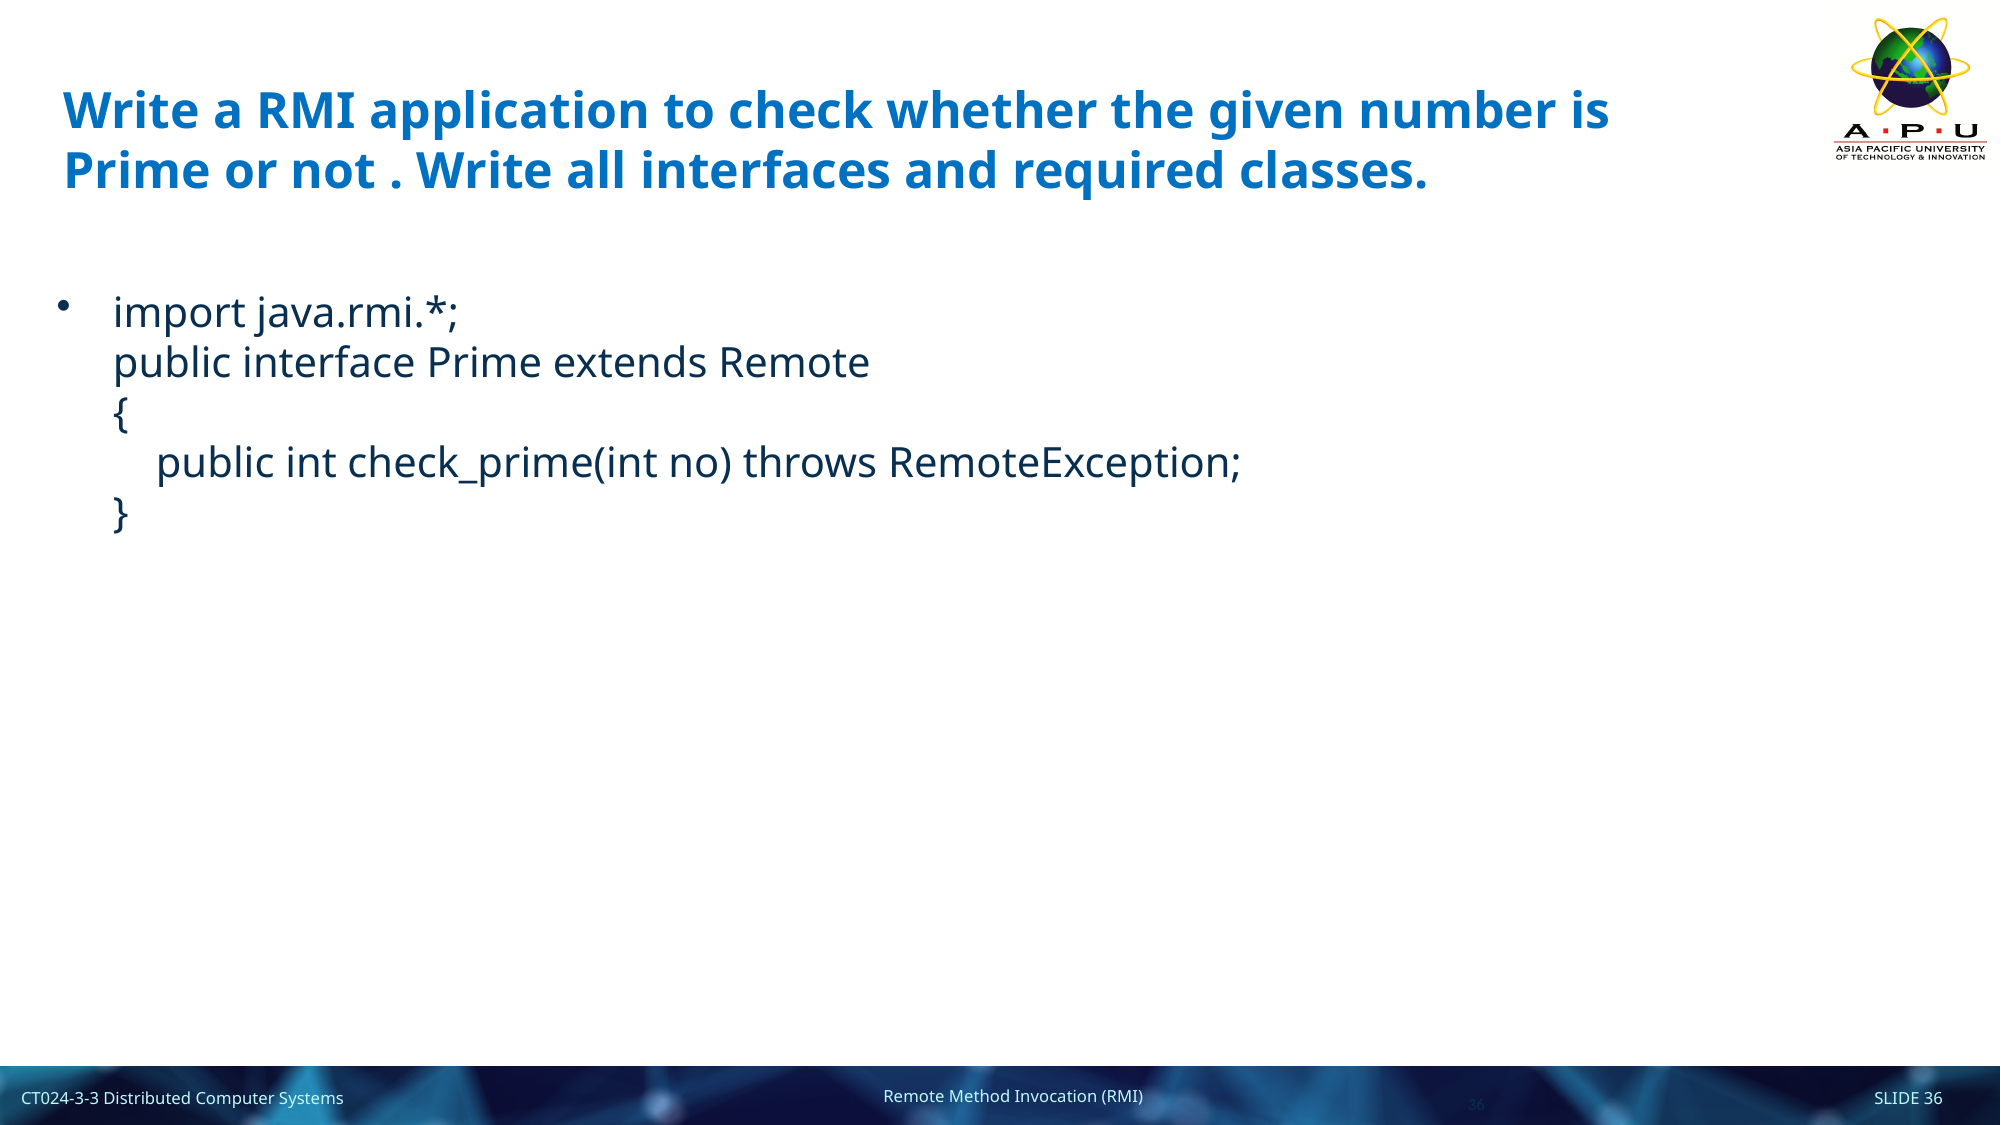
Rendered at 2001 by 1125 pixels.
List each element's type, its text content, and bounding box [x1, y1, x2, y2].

picture [0, 1066, 2000, 1125]
footer 36 [1025, 1086, 1500, 1125]
picture [1822, 0, 2000, 178]
title Write a RMI application to check whether the given number is Prime or not . Write all interfaces and required classes. [48, 45, 1764, 233]
list import java.rmi.*; public interface Prime extends Remote { public int check_prime(int no) throws RemoteException; } [41, 278, 1969, 1021]
